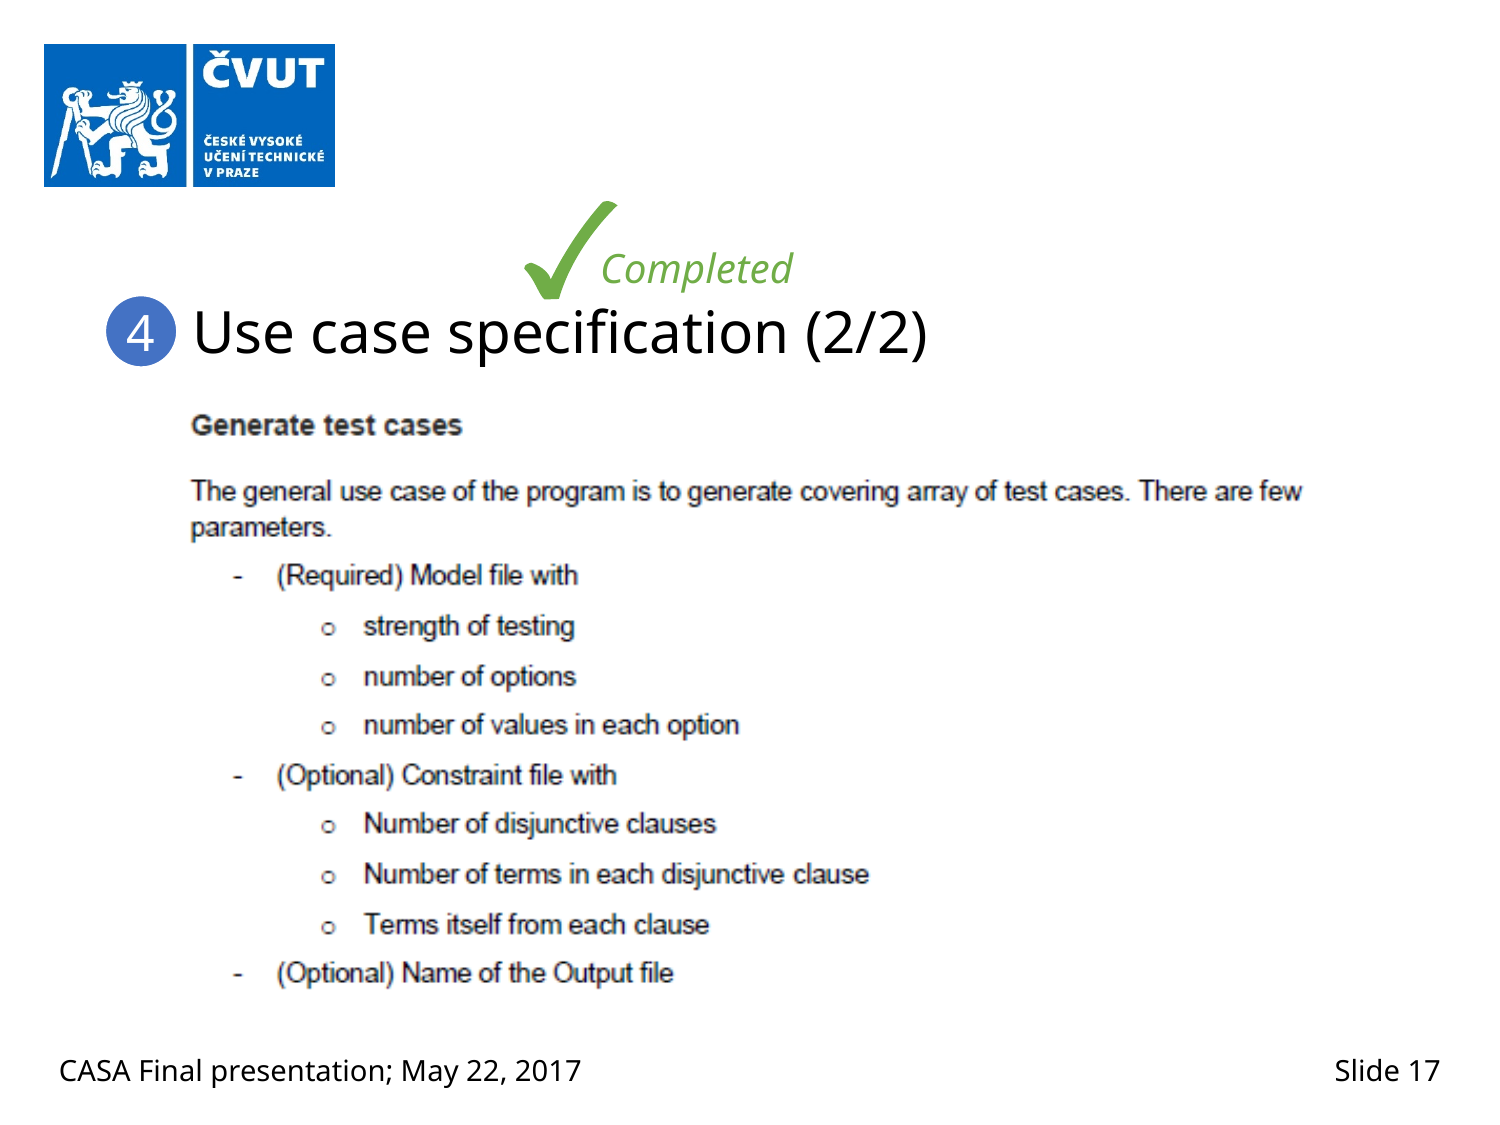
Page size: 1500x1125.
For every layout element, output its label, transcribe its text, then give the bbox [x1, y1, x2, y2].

picture [44, 44, 335, 187]
text_box [524, 201, 618, 300]
text_box 4 [104, 294, 179, 369]
picture [177, 396, 1340, 1023]
text_box Completed [585, 240, 1145, 300]
title Use case specification (2/2) [177, 295, 1456, 474]
